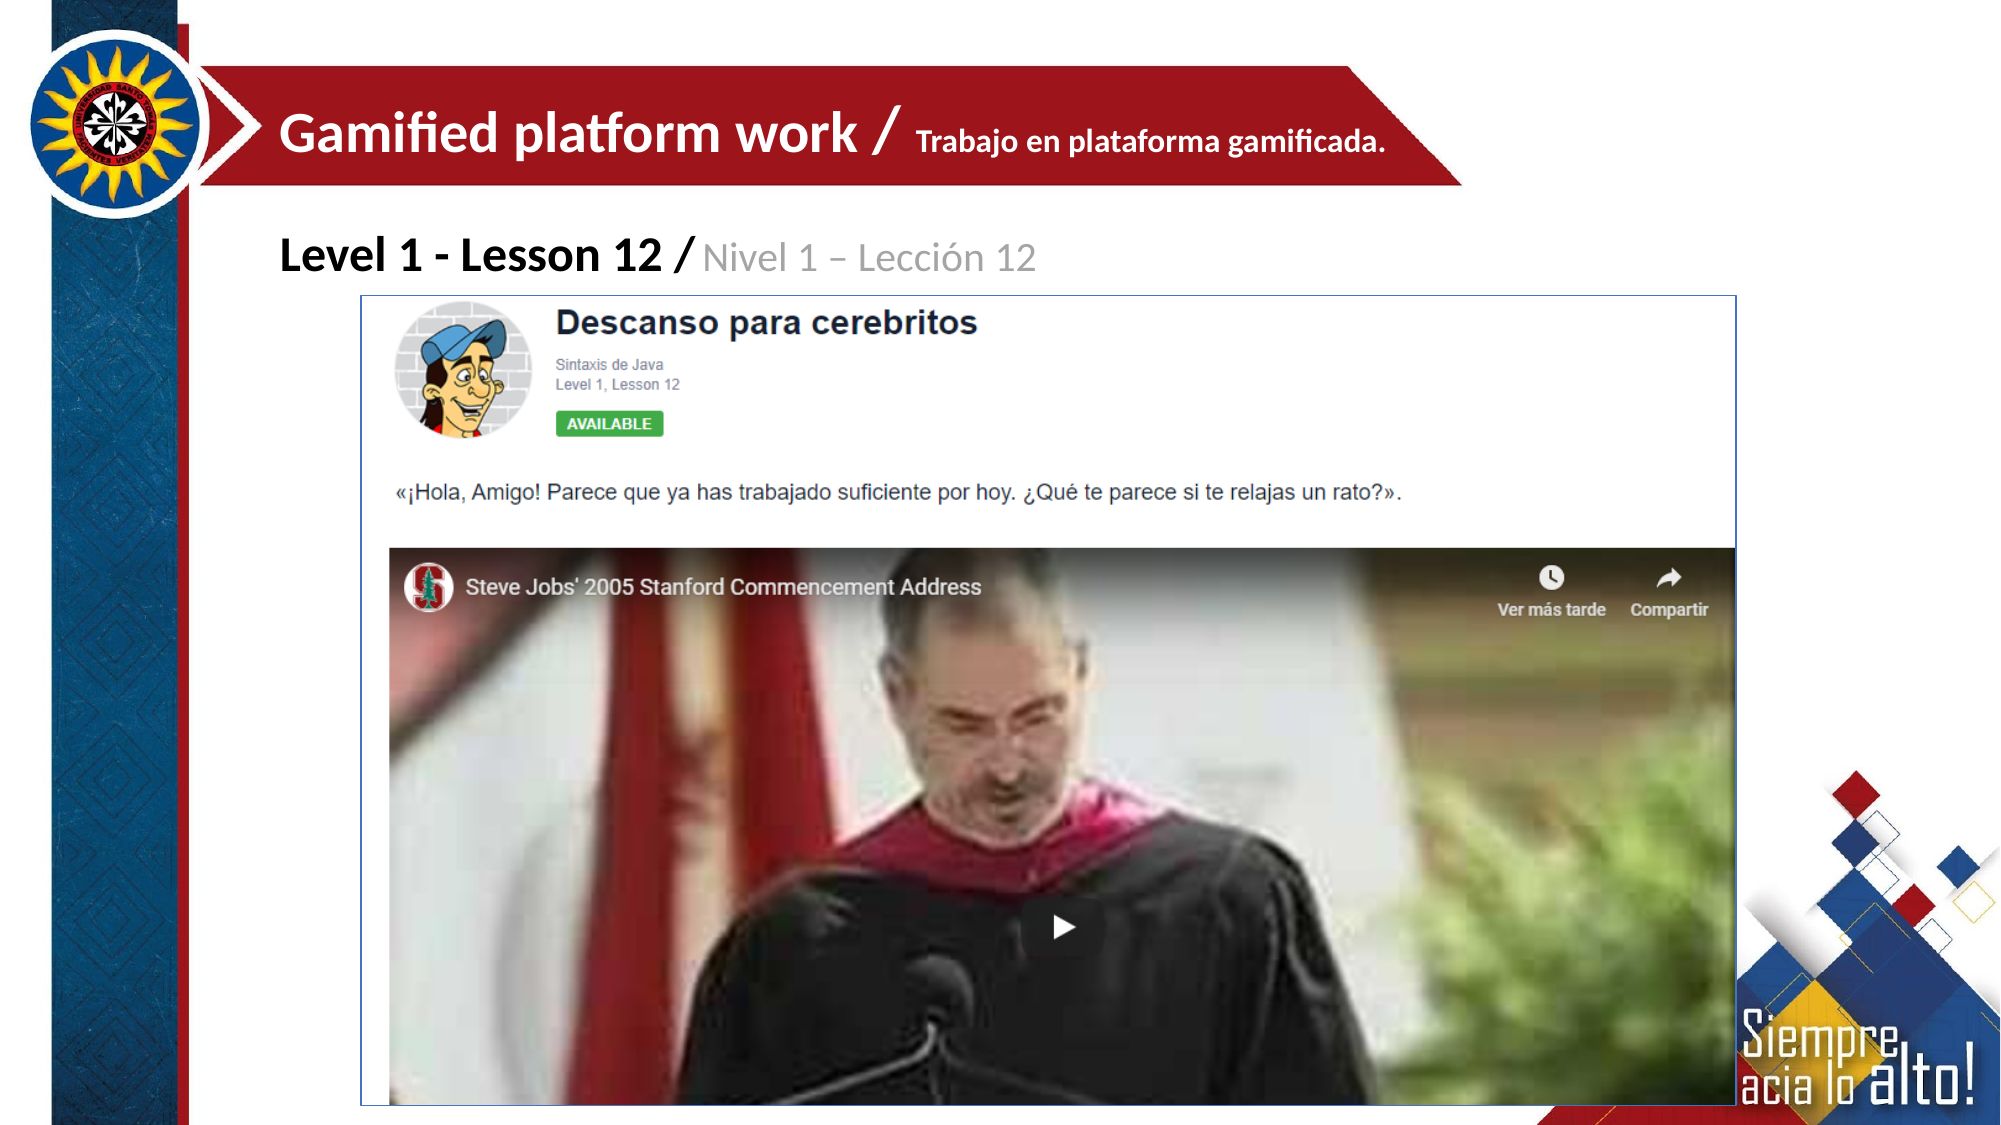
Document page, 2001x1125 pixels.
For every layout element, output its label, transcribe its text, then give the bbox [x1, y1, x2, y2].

picture [0, 0, 2001, 1125]
text_box Gamified platform work / Trabajo en plataforma gamificada. [264, 78, 1462, 173]
text_box Level 1 - Lesson 12 / Nivel 1 – Lección 12 [264, 213, 1839, 289]
